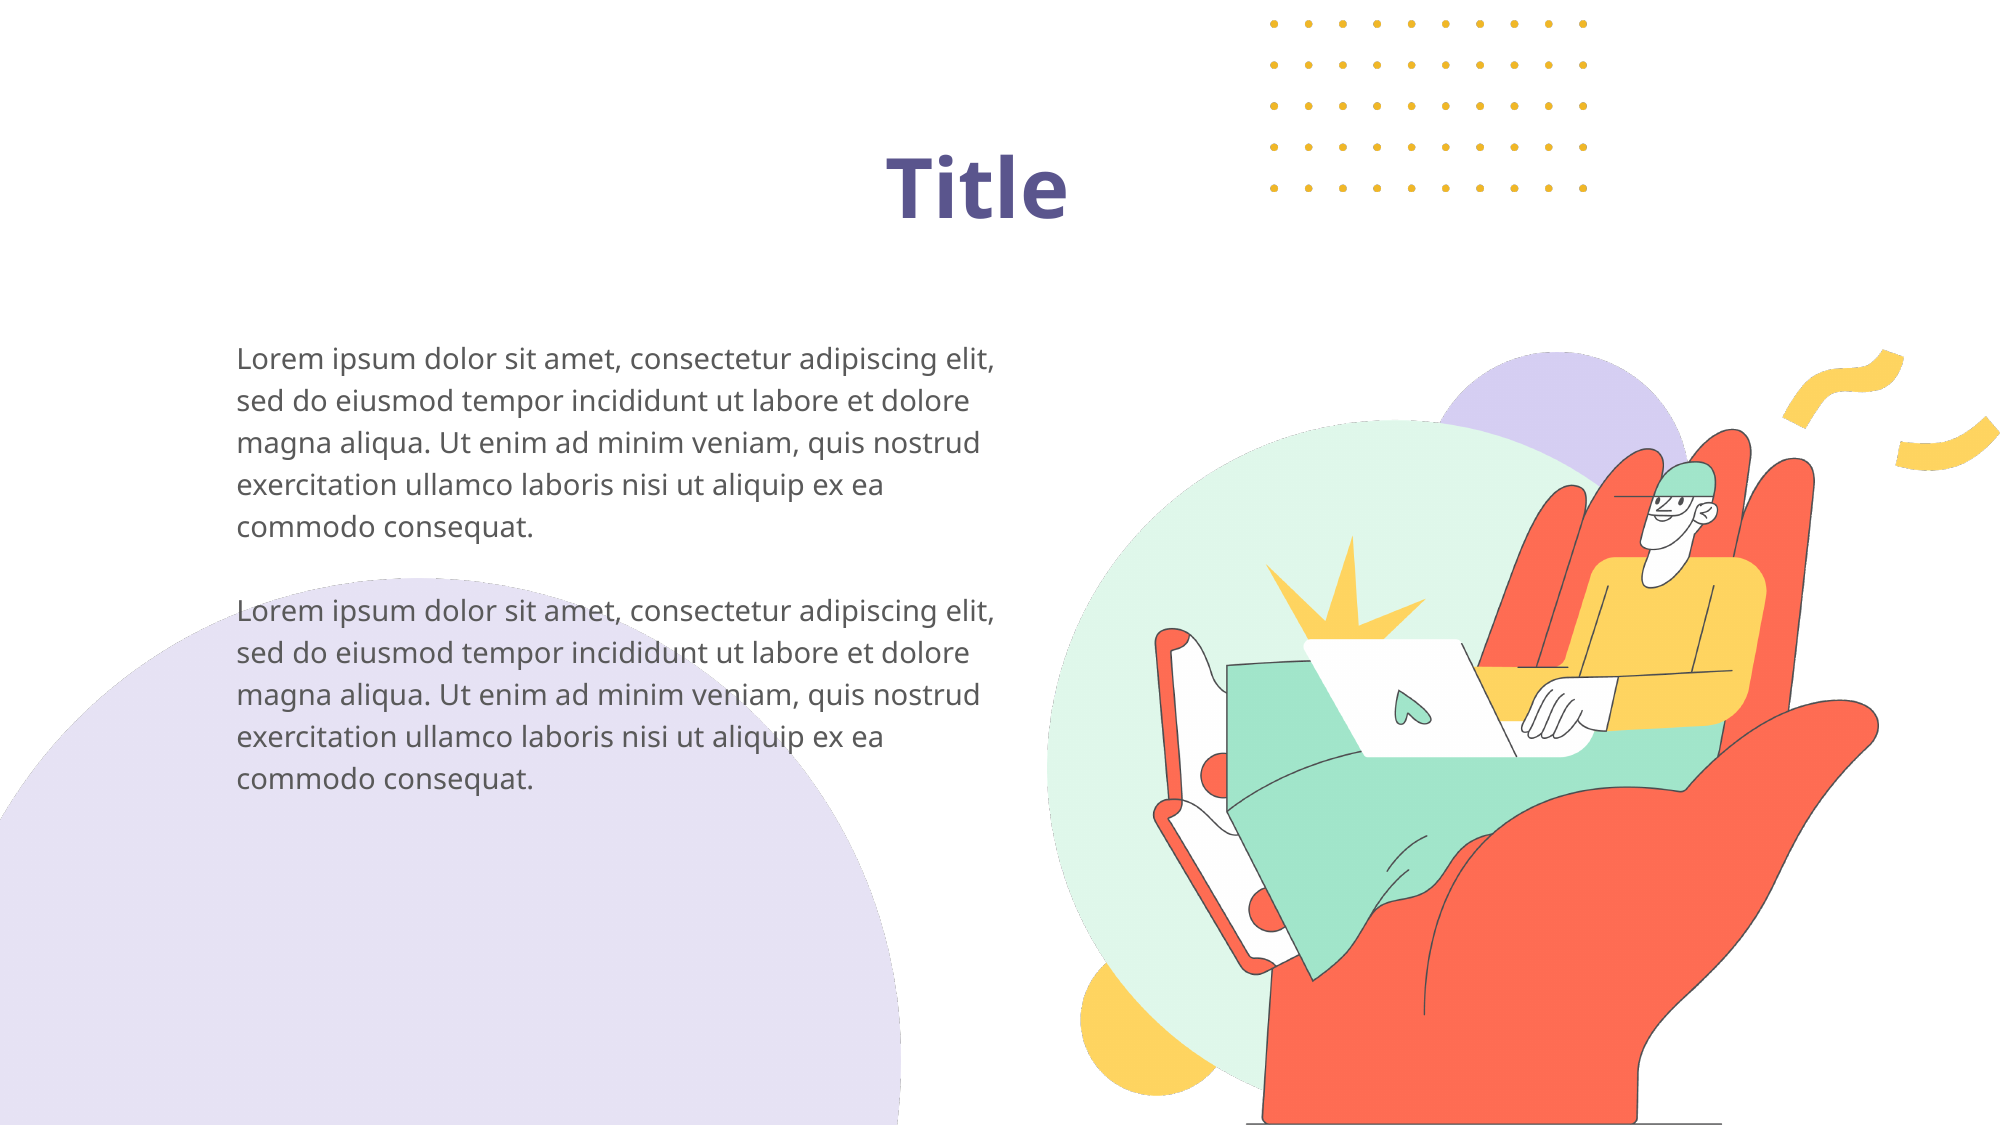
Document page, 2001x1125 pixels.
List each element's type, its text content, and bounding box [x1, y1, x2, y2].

text_box Lorem ipsum dolor sit amet, consectetur adipiscing elit, sed do eiusmod tempor incididunt ut labore et dolore magna aliqua. Ut enim ad minim veniam, quis nostrud exercitation ullamco laboris nisi ut aliquip ex ea commodo consequat. Lorem ipsum dolor sit amet, consectetur adipiscing elit, sed do eiusmod tempor incididunt ut labore et dolore magna aliqua. Ut enim ad minim veniam, quis nostrud exercitation ullamco laboris nisi ut aliquip ex ea commodo consequat. [221, 326, 1012, 803]
picture [1047, 349, 2000, 1125]
text_box Title [870, 133, 1212, 251]
picture [1270, 0, 1587, 193]
picture [0, 577, 901, 1125]
